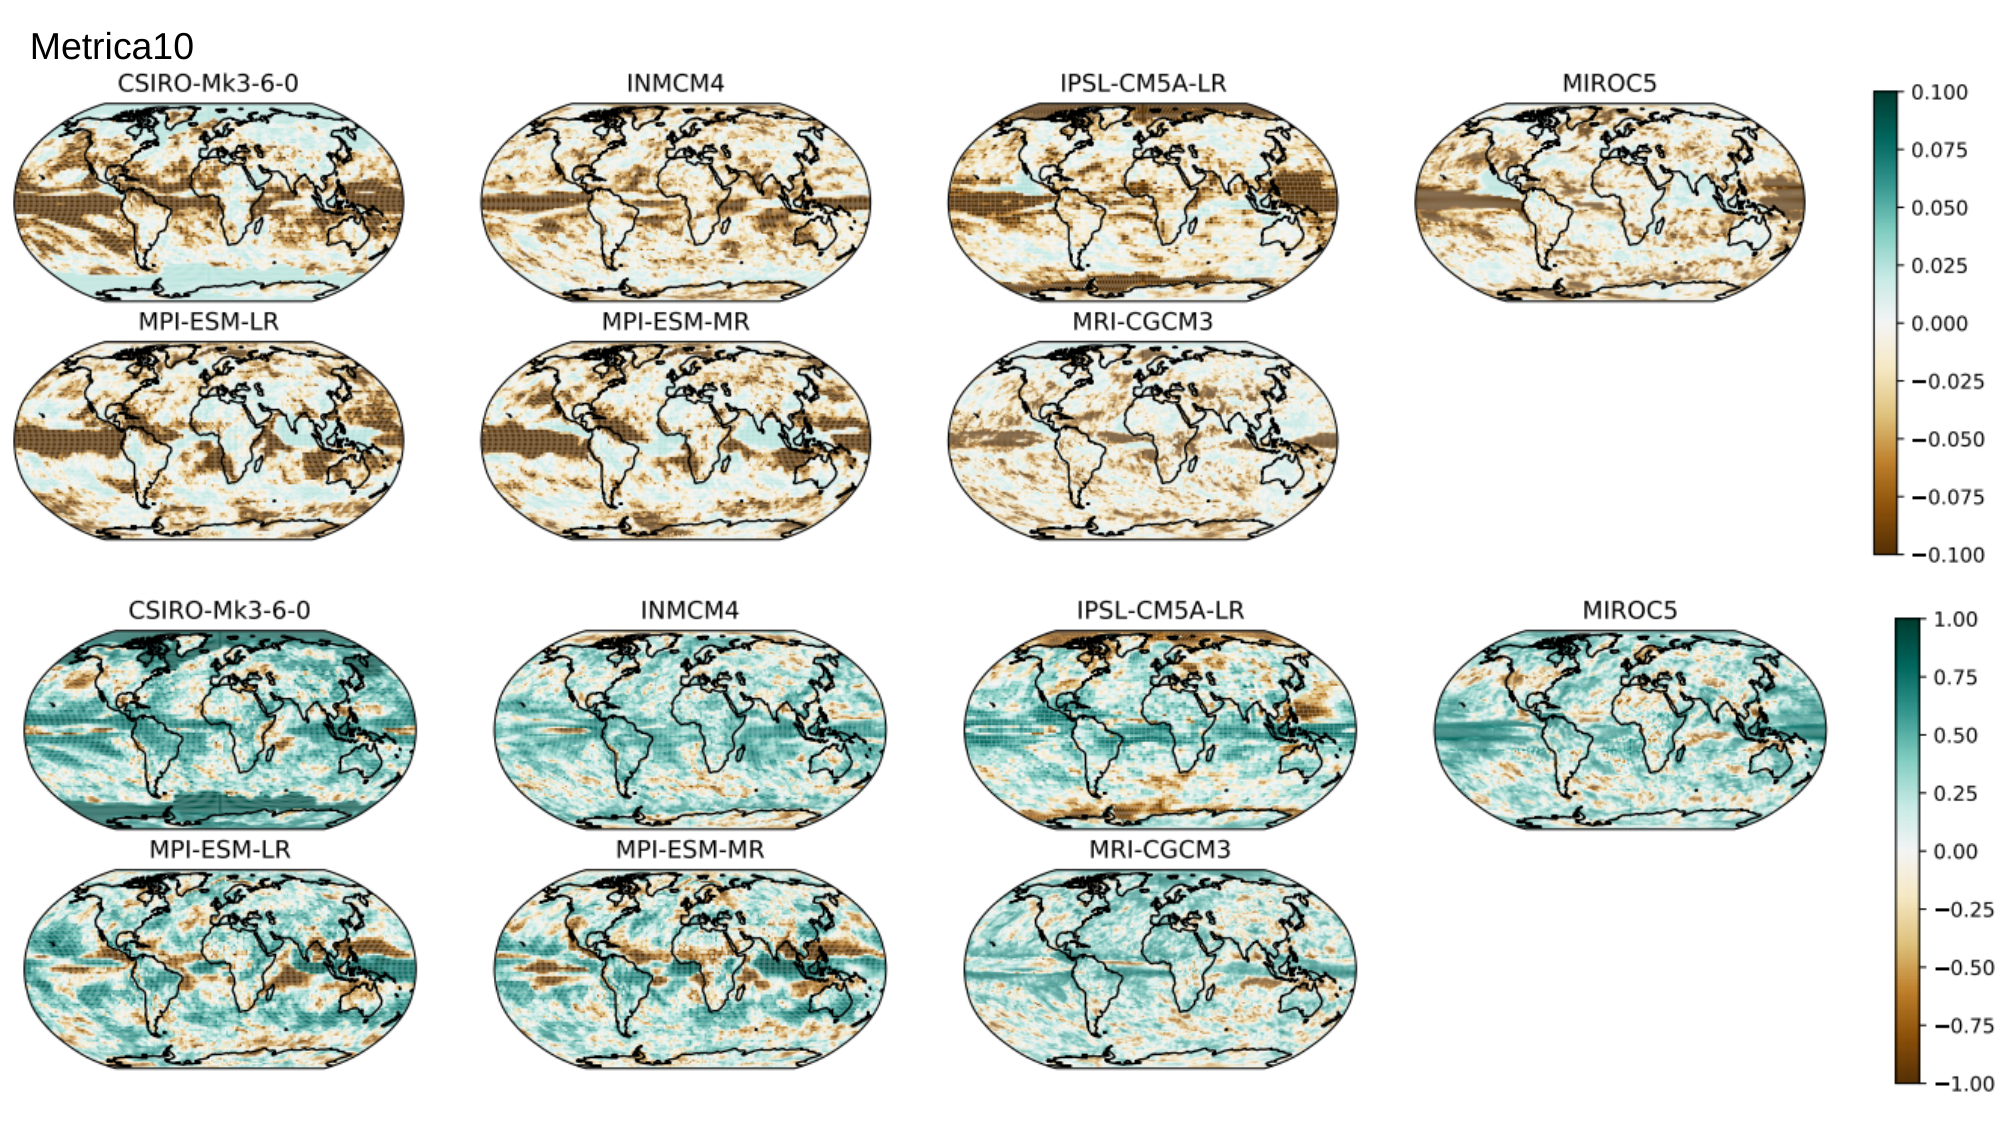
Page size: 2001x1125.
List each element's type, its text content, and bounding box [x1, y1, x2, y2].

text_box Metrica10 [14, 14, 465, 57]
picture [9, 585, 2000, 1111]
picture [0, 59, 2000, 581]
